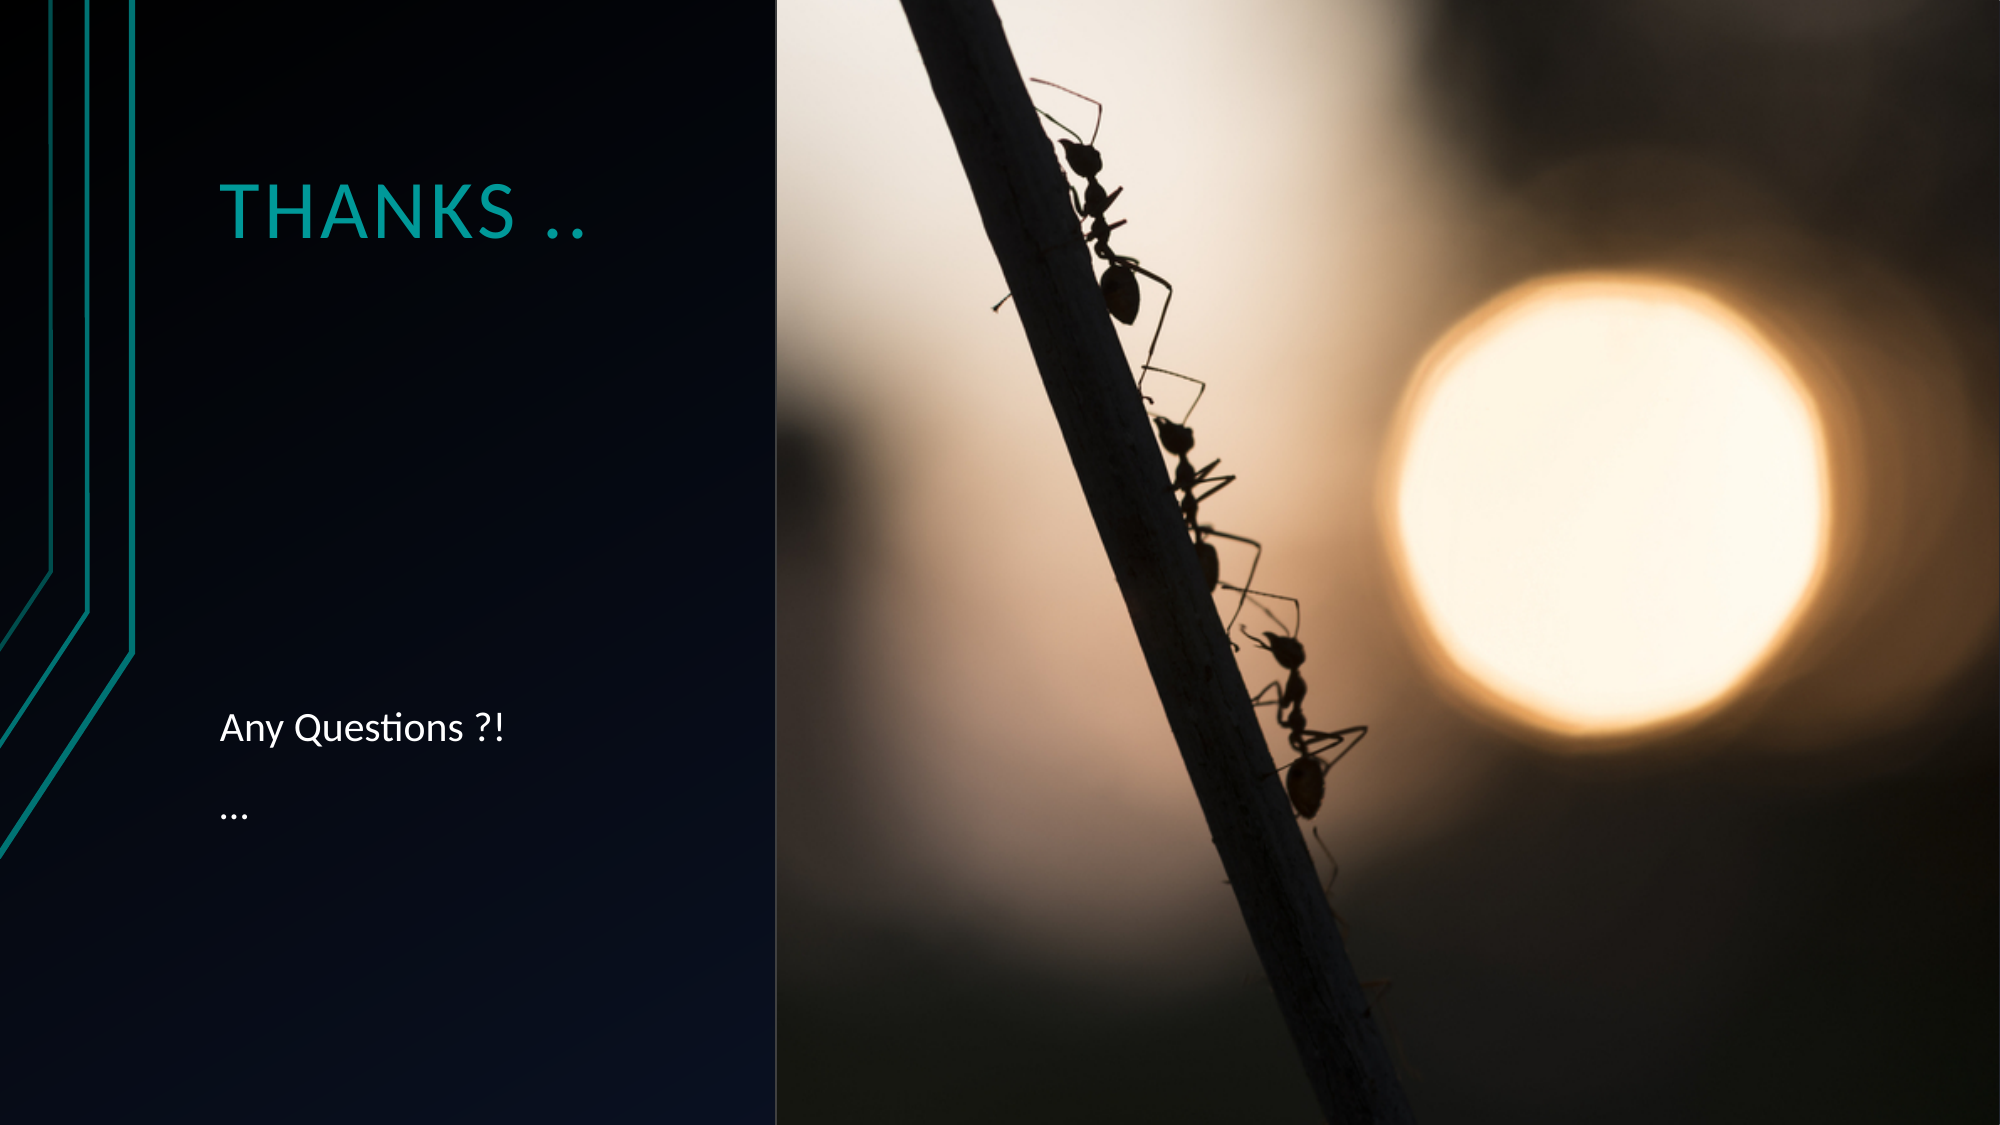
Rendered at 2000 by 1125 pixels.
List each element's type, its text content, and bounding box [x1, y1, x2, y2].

title Thanks .. [199, 149, 638, 267]
picture [776, 0, 2000, 1125]
list Any Questions ?! … [199, 695, 774, 1013]
